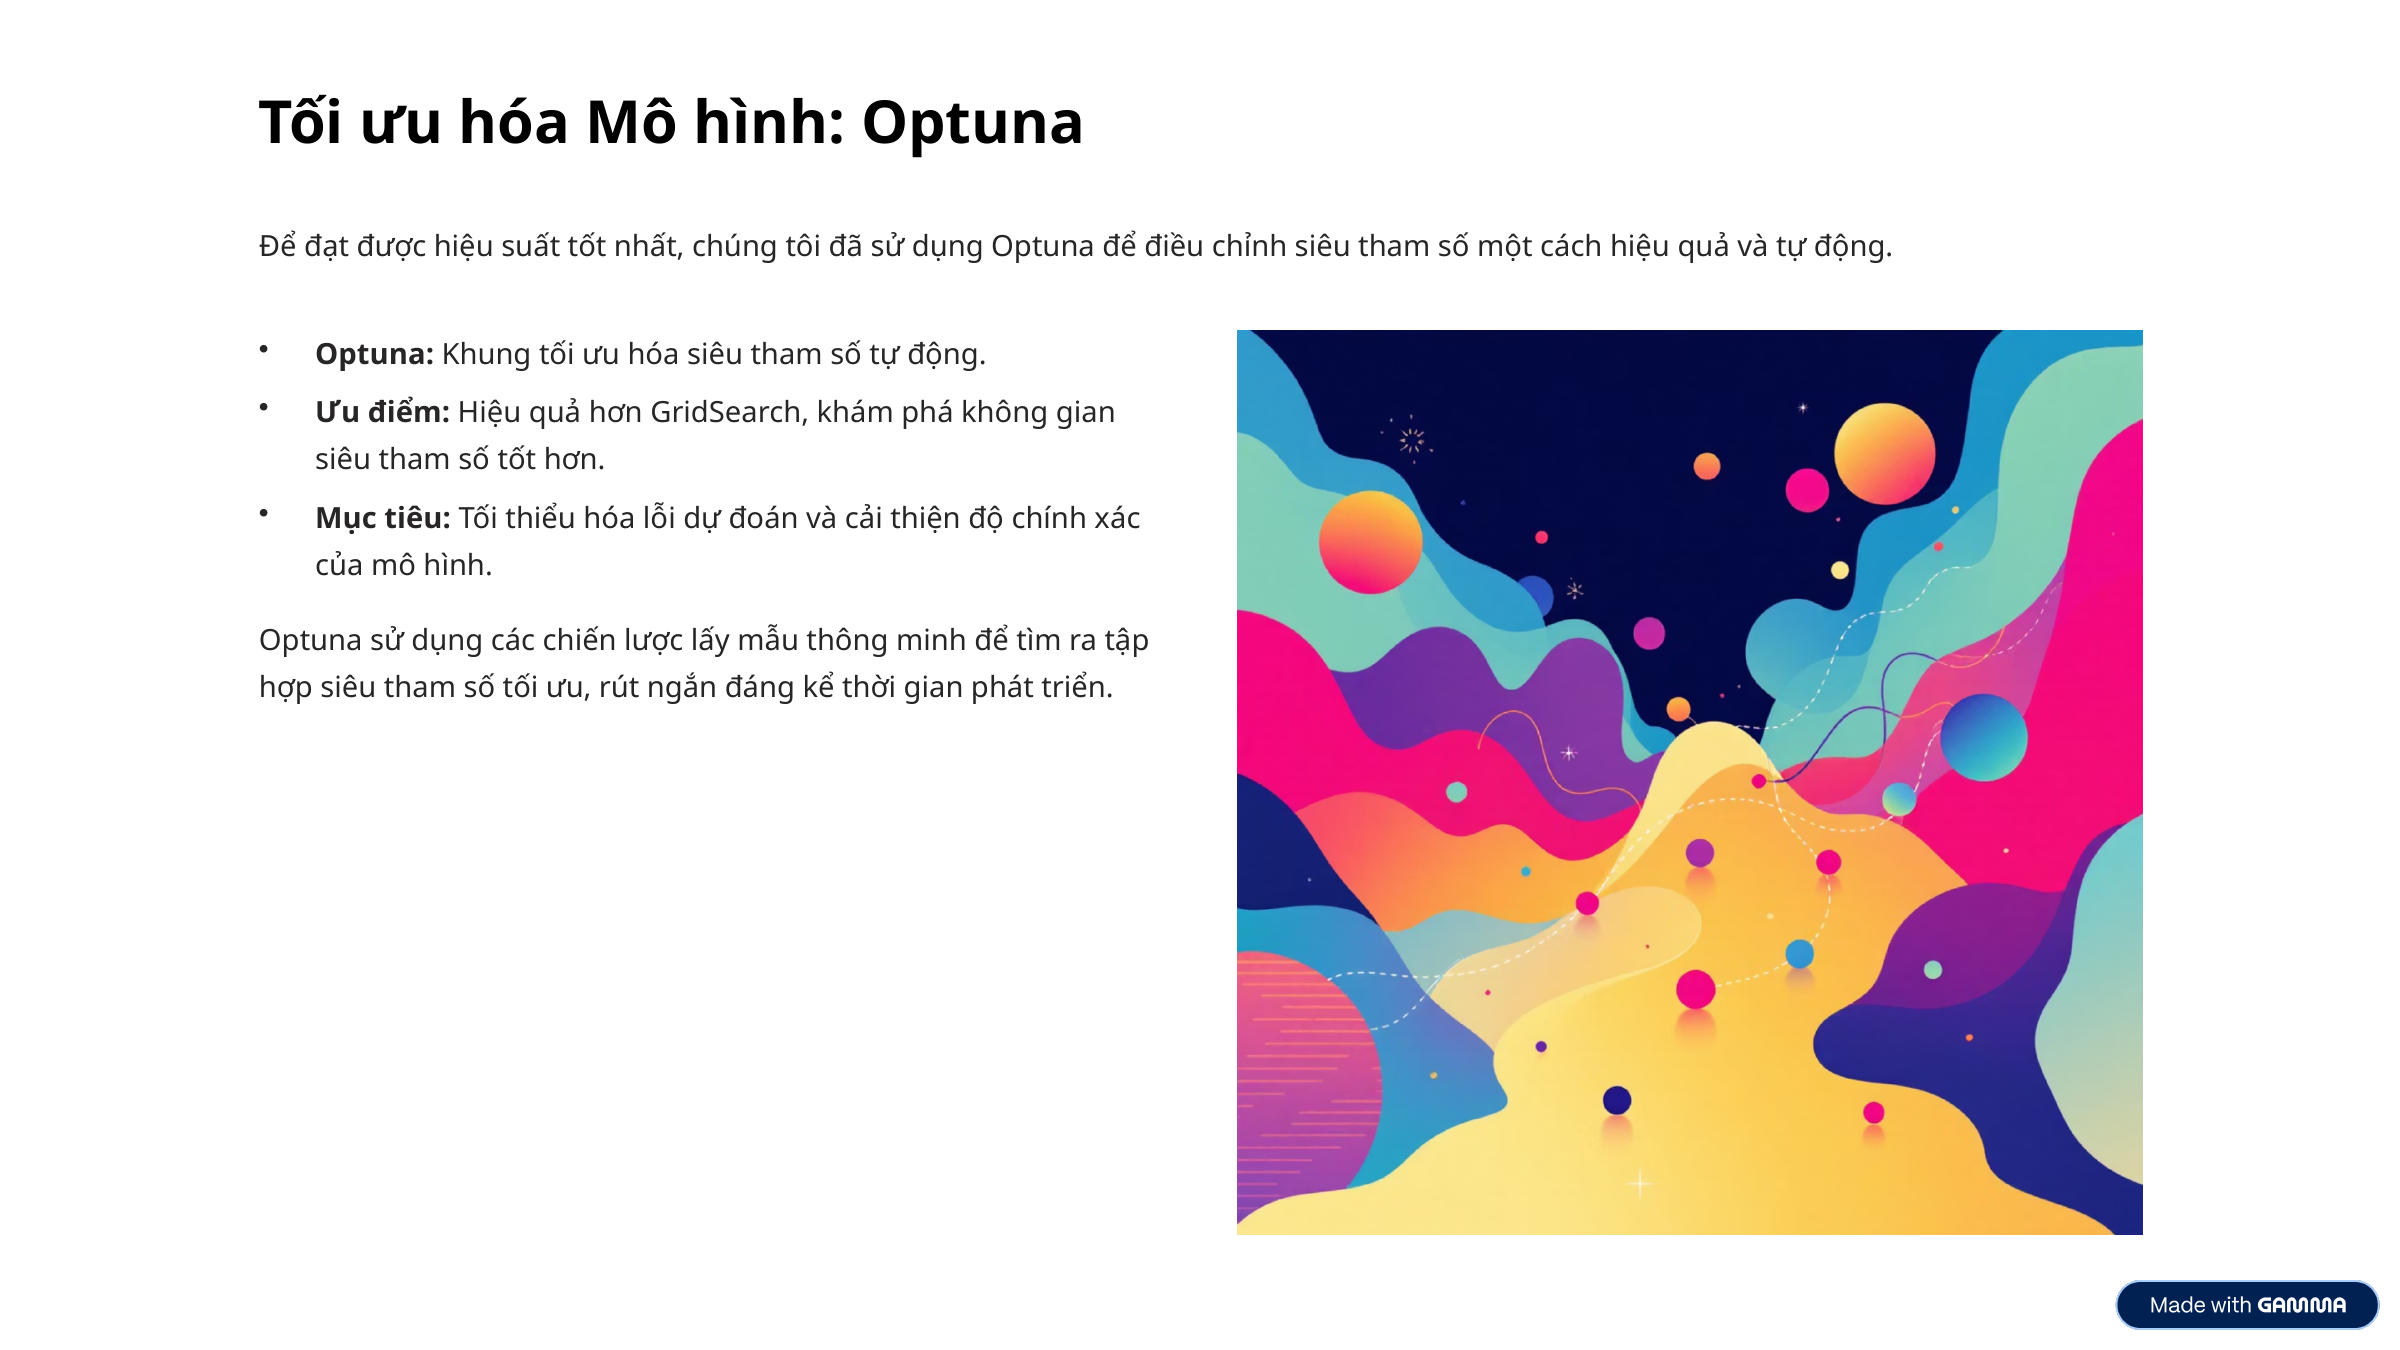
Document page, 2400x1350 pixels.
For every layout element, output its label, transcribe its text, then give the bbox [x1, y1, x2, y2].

text_box Optuna sử dụng các chiến lược lấy mẫu thông minh để tìm ra tập hợp siêu tham số tối ưu, rút ngắn đáng kể thời gian phát triển. [258, 609, 1164, 753]
text_box Optuna: Khung tối ưu hóa siêu tham số tự động. [258, 323, 1164, 372]
text_box Để đạt được hiệu suất tốt nhất, chúng tôi đã sử dụng Optuna để điều chỉnh siêu tham số một cách hiệu quả và tự động. [258, 215, 2141, 264]
text_box Tối ưu hóa Mô hình: Optuna [258, 81, 1055, 157]
picture [2106, 1271, 2389, 1339]
picture [1237, 330, 2143, 1235]
text_box Ưu điểm: Hiệu quả hơn GridSearch, khám phá không gian siêu tham số tốt hơn. [258, 381, 1164, 477]
text_box Mục tiêu: Tối thiểu hóa lỗi dự đoán và cải thiện độ chính xác của mô hình. [258, 487, 1164, 583]
